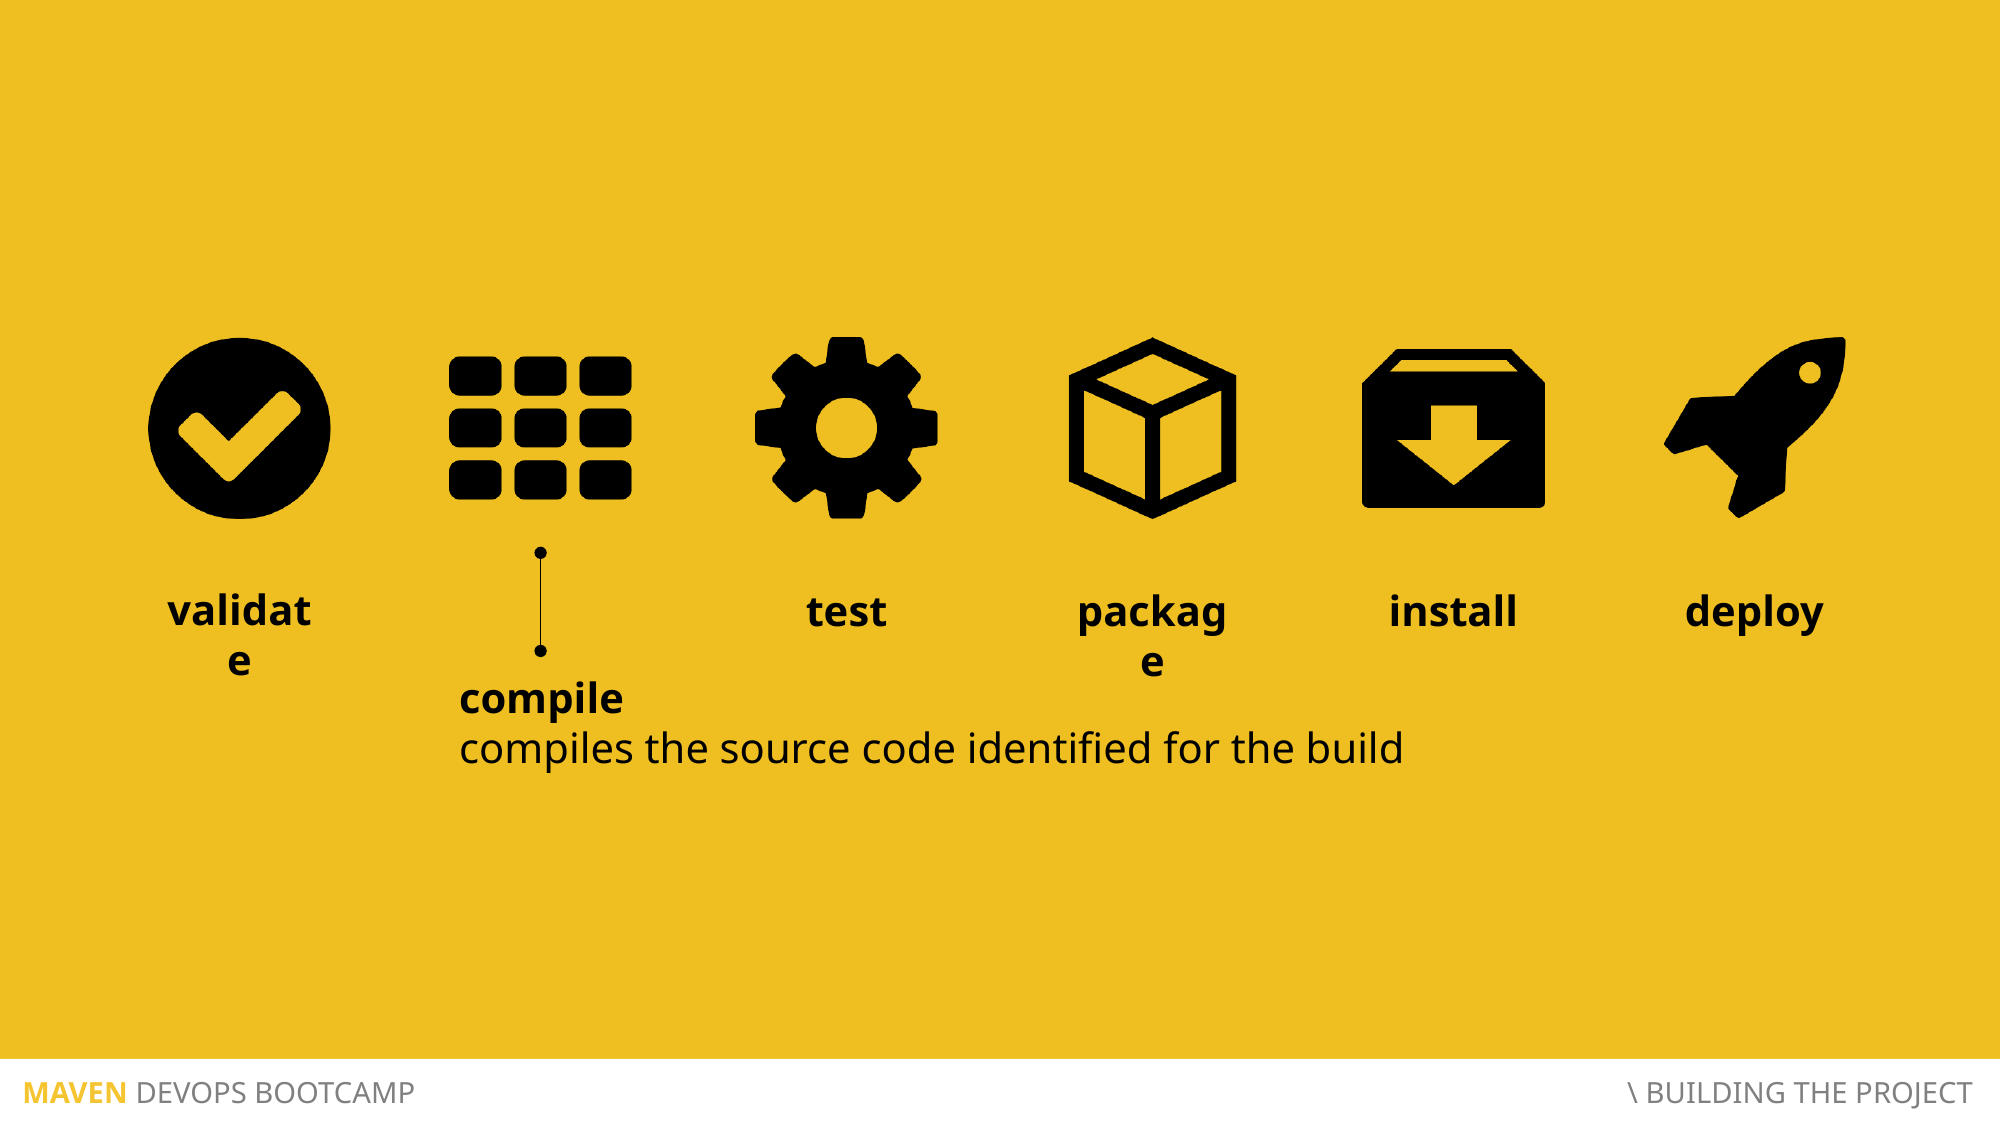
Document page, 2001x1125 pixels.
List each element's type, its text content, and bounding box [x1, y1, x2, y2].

text_box deploy [1658, 577, 1851, 642]
picture [1061, 336, 1244, 520]
picture [1663, 336, 1846, 520]
text_box package [1056, 577, 1249, 692]
picture [755, 336, 938, 520]
picture [148, 336, 331, 520]
picture [1362, 336, 1545, 520]
text_box validate [143, 576, 336, 692]
text_box compile compiles the source code identified for the build [444, 663, 1550, 829]
picture [449, 336, 632, 520]
text_box test [750, 577, 943, 642]
text_box install [1357, 577, 1550, 642]
text_box MAVEN DEVOPS BOOTCAMP \ BUILDING THE PROJECT [0, 1057, 2000, 1125]
